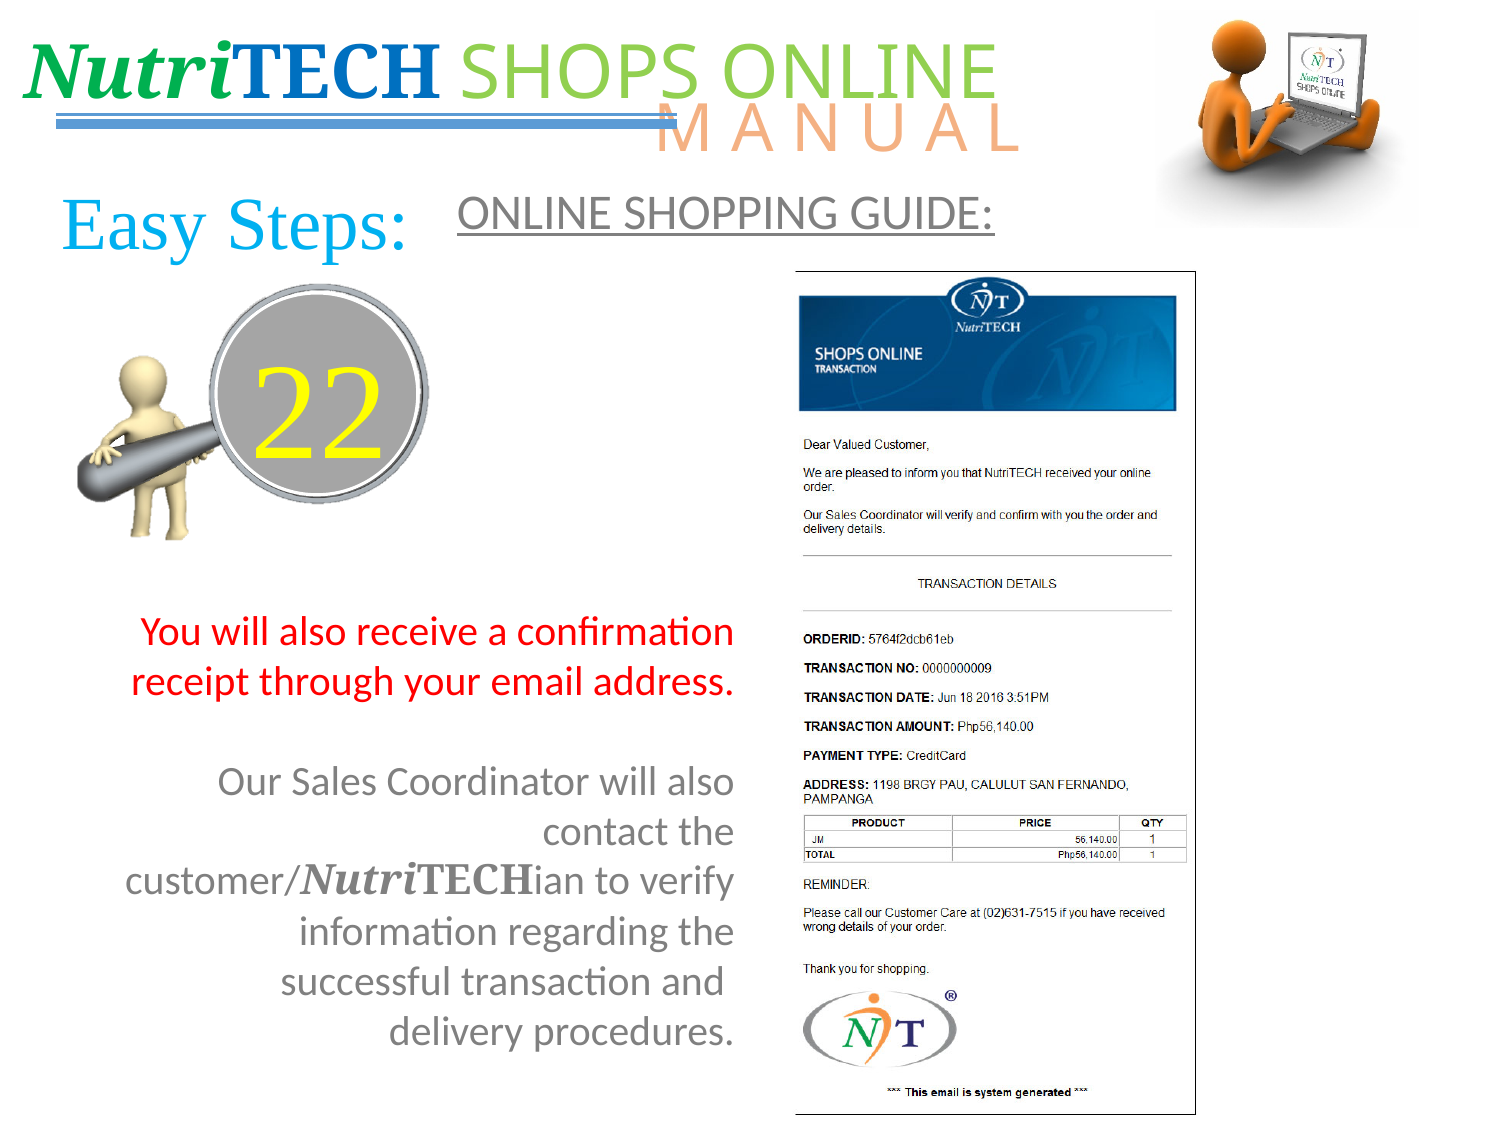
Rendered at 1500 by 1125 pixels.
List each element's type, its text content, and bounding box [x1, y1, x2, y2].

picture [235, 241, 255, 246]
picture [32, 241, 475, 574]
picture [117, 241, 128, 245]
text_box You will also receive a confirmation receipt through your email address. Our Sales Coordinator will also contact the customer/NutriTECHian to verify information regarding the successful transaction and delivery procedures. [32, 595, 750, 1061]
text_box Easy Steps: [46, 153, 425, 241]
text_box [55, 114, 678, 124]
picture [146, 241, 160, 246]
picture [365, 241, 379, 246]
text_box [215, 288, 418, 495]
text_box ONLINE SHOPPING GUIDE: [442, 171, 1010, 247]
picture [1155, 10, 1419, 228]
picture [333, 241, 346, 246]
picture [77, 241, 99, 245]
text_box NutriTECH SHOPS ONLINE [9, 15, 1015, 121]
picture [786, 263, 1206, 1125]
text_box M A N U A L [639, 77, 1036, 173]
